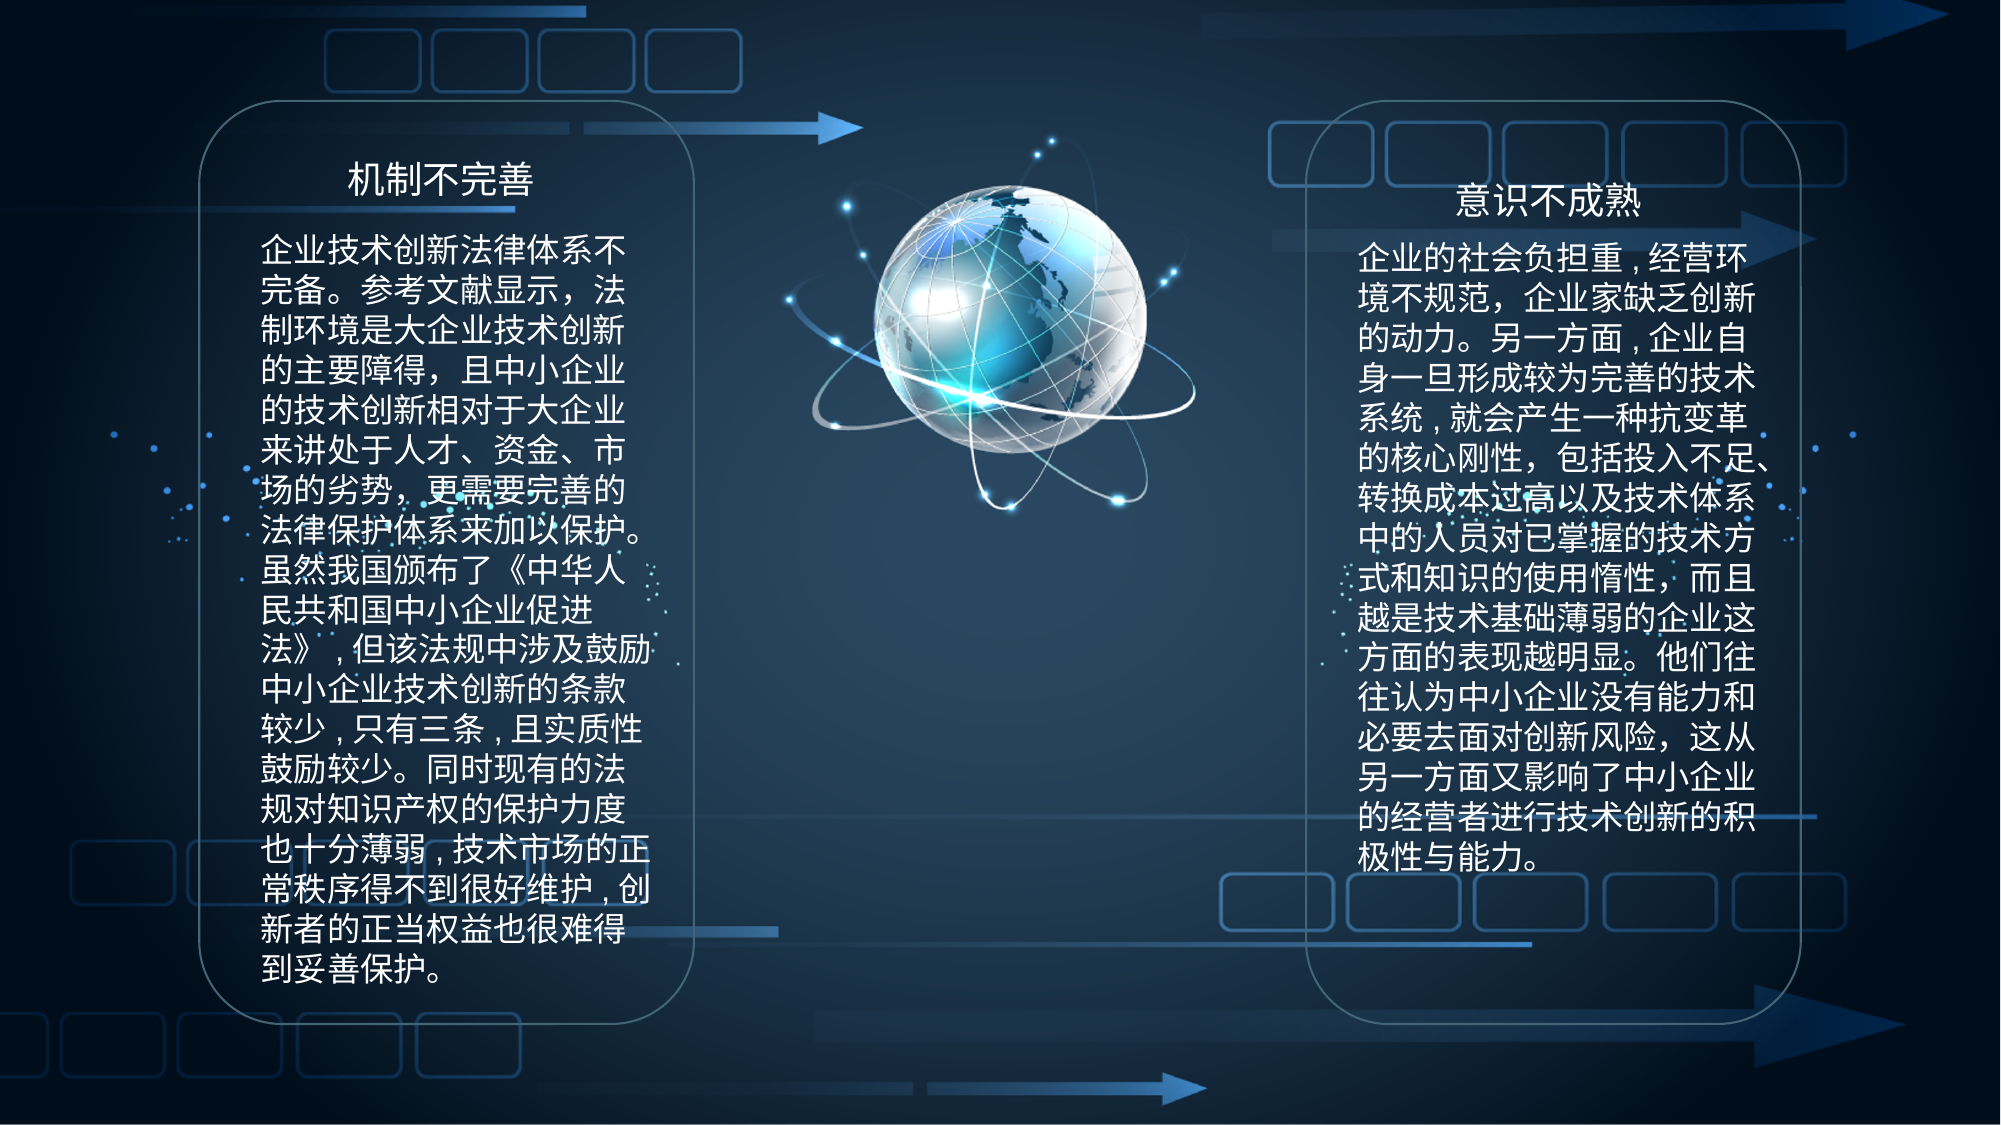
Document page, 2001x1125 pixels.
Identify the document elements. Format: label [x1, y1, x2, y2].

text_box [1306, 100, 1801, 1024]
text_box [199, 100, 694, 1024]
picture [0, 0, 2001, 1125]
